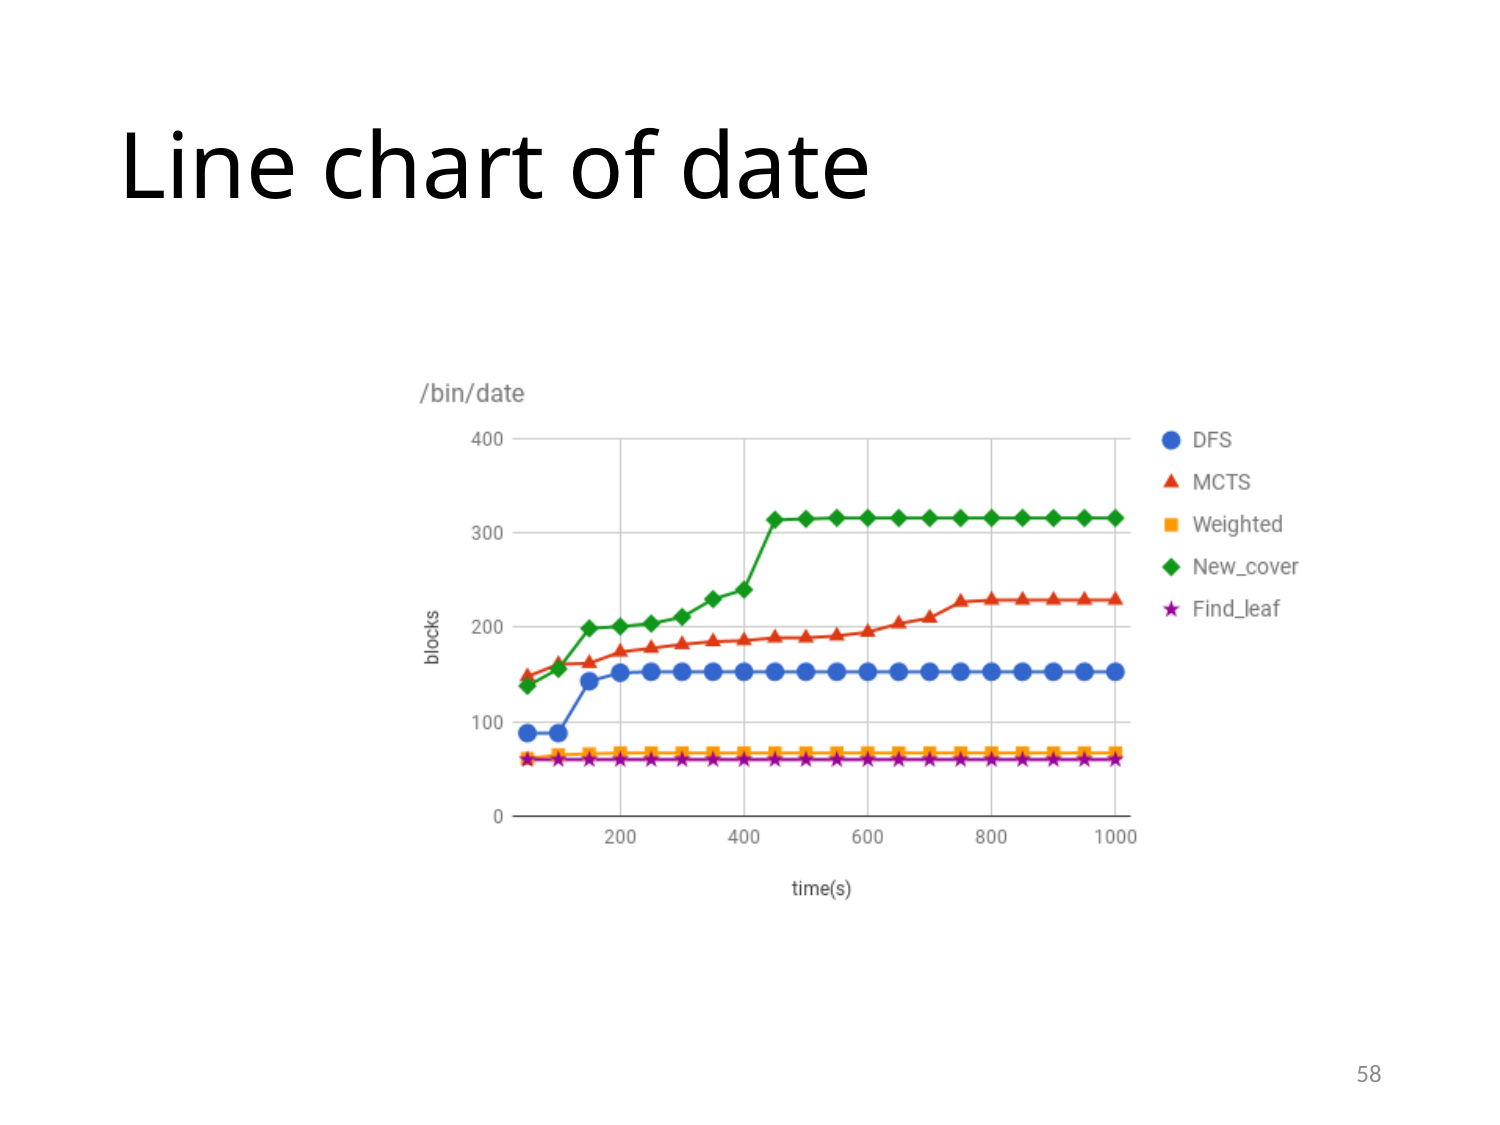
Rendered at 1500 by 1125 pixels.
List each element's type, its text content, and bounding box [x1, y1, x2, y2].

picture [390, 349, 1329, 930]
title Line chart of date [103, 59, 1397, 278]
slide_number 58 [1059, 1042, 1397, 1103]
